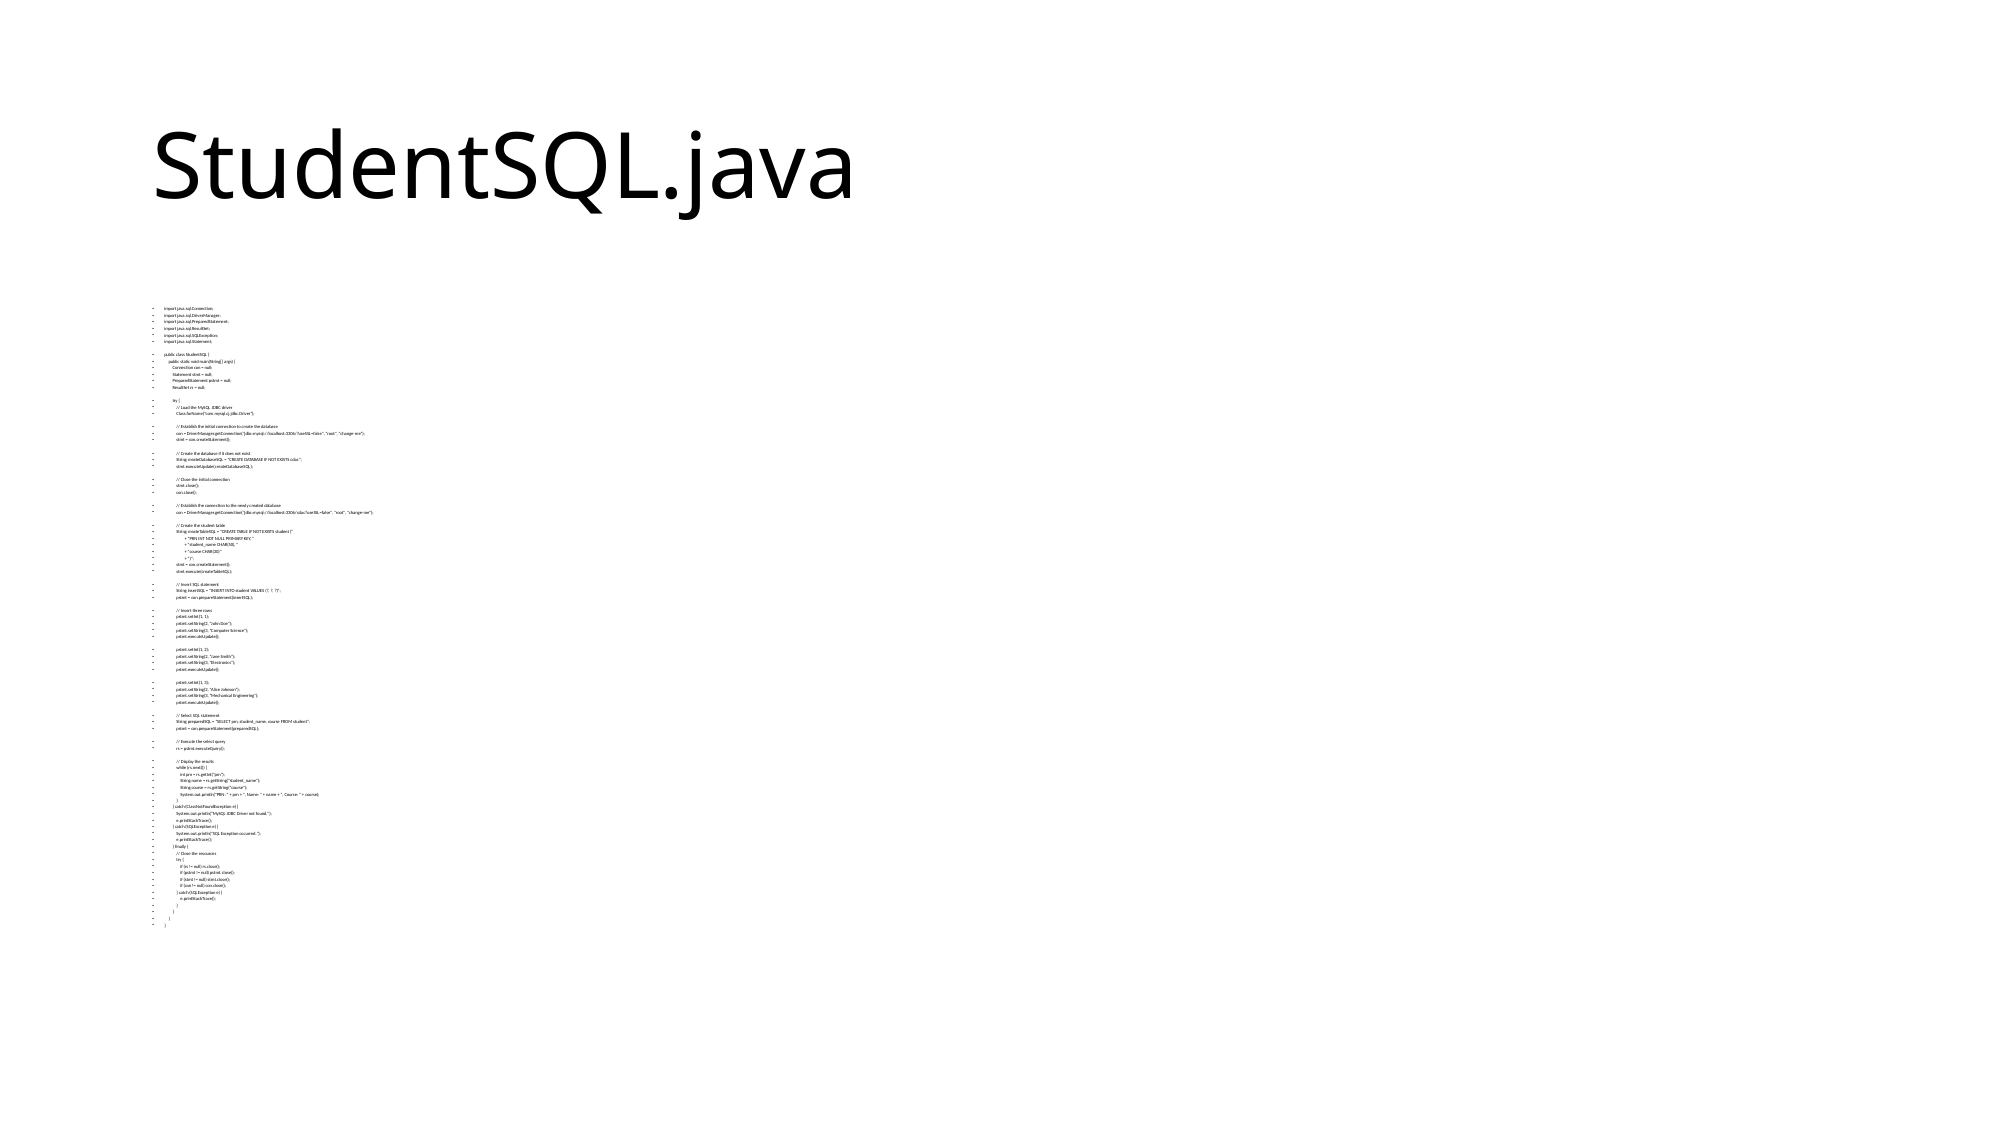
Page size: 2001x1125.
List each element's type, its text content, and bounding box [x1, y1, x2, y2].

list import java.sql.Connection; import java.sql.DriverManager; import java.sql.PreparedStatement; import java.sql.ResultSet; import java.sql.SQLException; import java.sql.Statement; public class StudentSQL { public static void main(String[] args) { Connection con = null; Statement stmt = null; PreparedStatement pstmt = null; ResultSet rs = null; try { // Load the MySQL JDBC driver Class.forName("com.mysql.cj.jdbc.Driver"); // Establish the initial connection to create the database con = DriverManager.getConnection("jdbc:mysql://localhost:3306/?useSSL=false", "root", "change-me"); stmt = con.createStatement(); // Create the database if it does not exist String createDatabaseSQL = "CREATE DATABASE IF NOT EXISTS cdac"; stmt.executeUpdate(createDatabaseSQL); // Close the initial connection stmt.close(); con.close(); // Establish the connection to the newly created database con = DriverManager.getConnection("jdbc:mysql://localhost:3306/cdac?useSSL=false", "root", "change-me"); // Create the student table String createTableSQL = "CREATE TABLE IF NOT EXISTS student (" + "PRN INT NOT NULL PRIMARY KEY, " + "student_name CHAR(50), " + "course CHAR(30)" + ")"; stmt = con.createStatement(); stmt.execute(createTableSQL); // Insert SQL statement String insertSQL = "INSERT INTO student VALUES (?, ?, ?)"; pstmt = con.prepareStatement(insertSQL); // Insert three rows pstmt.setInt(1, 1); pstmt.setString(2, "John Doe"); pstmt.setString(3, "Computer Science"); pstmt.executeUpdate(); pstmt.setInt(1, 2); pstmt.setString(2, "Jane Smith"); pstmt.setString(3, "Electronics"); pstmt.executeUpdate(); pstmt.setInt(1, 3); pstmt.setString(2, "Alice Johnson"); pstmt.setString(3, "Mechanical Engineering"); pstmt.executeUpdate(); // Select SQL statement String preparedSQL = "SELECT prn, student_name, course FROM student"; pstmt = con.prepareStatement(preparedSQL); // Execute the select query rs = pstmt.executeQuery(); // Display the results while (rs.next()) { int prn = rs.getInt("prn"); String name = rs.getString("student_name"); String course = rs.getString("course"); System.out.println("PRN: " + prn + ", Name: " + name + ", Course: " + course); } } catch (ClassNotFoundException e) { System.out.println("MySQL JDBC Driver not found."); e.printStackTrace(); } catch (SQLException e) { System.out.println("SQL Exception occurred."); e.printStackTrace(); } finally { // Close the resources try { if (rs != null) rs.close(); if (pstmt != null) pstmt.close(); if (stmt != null) stmt.close(); if (con != null) con.close(); } catch (SQLException e) { e.printStackTrace(); } } } } [137, 299, 1863, 1014]
title StudentSQL.java [137, 59, 1863, 278]
